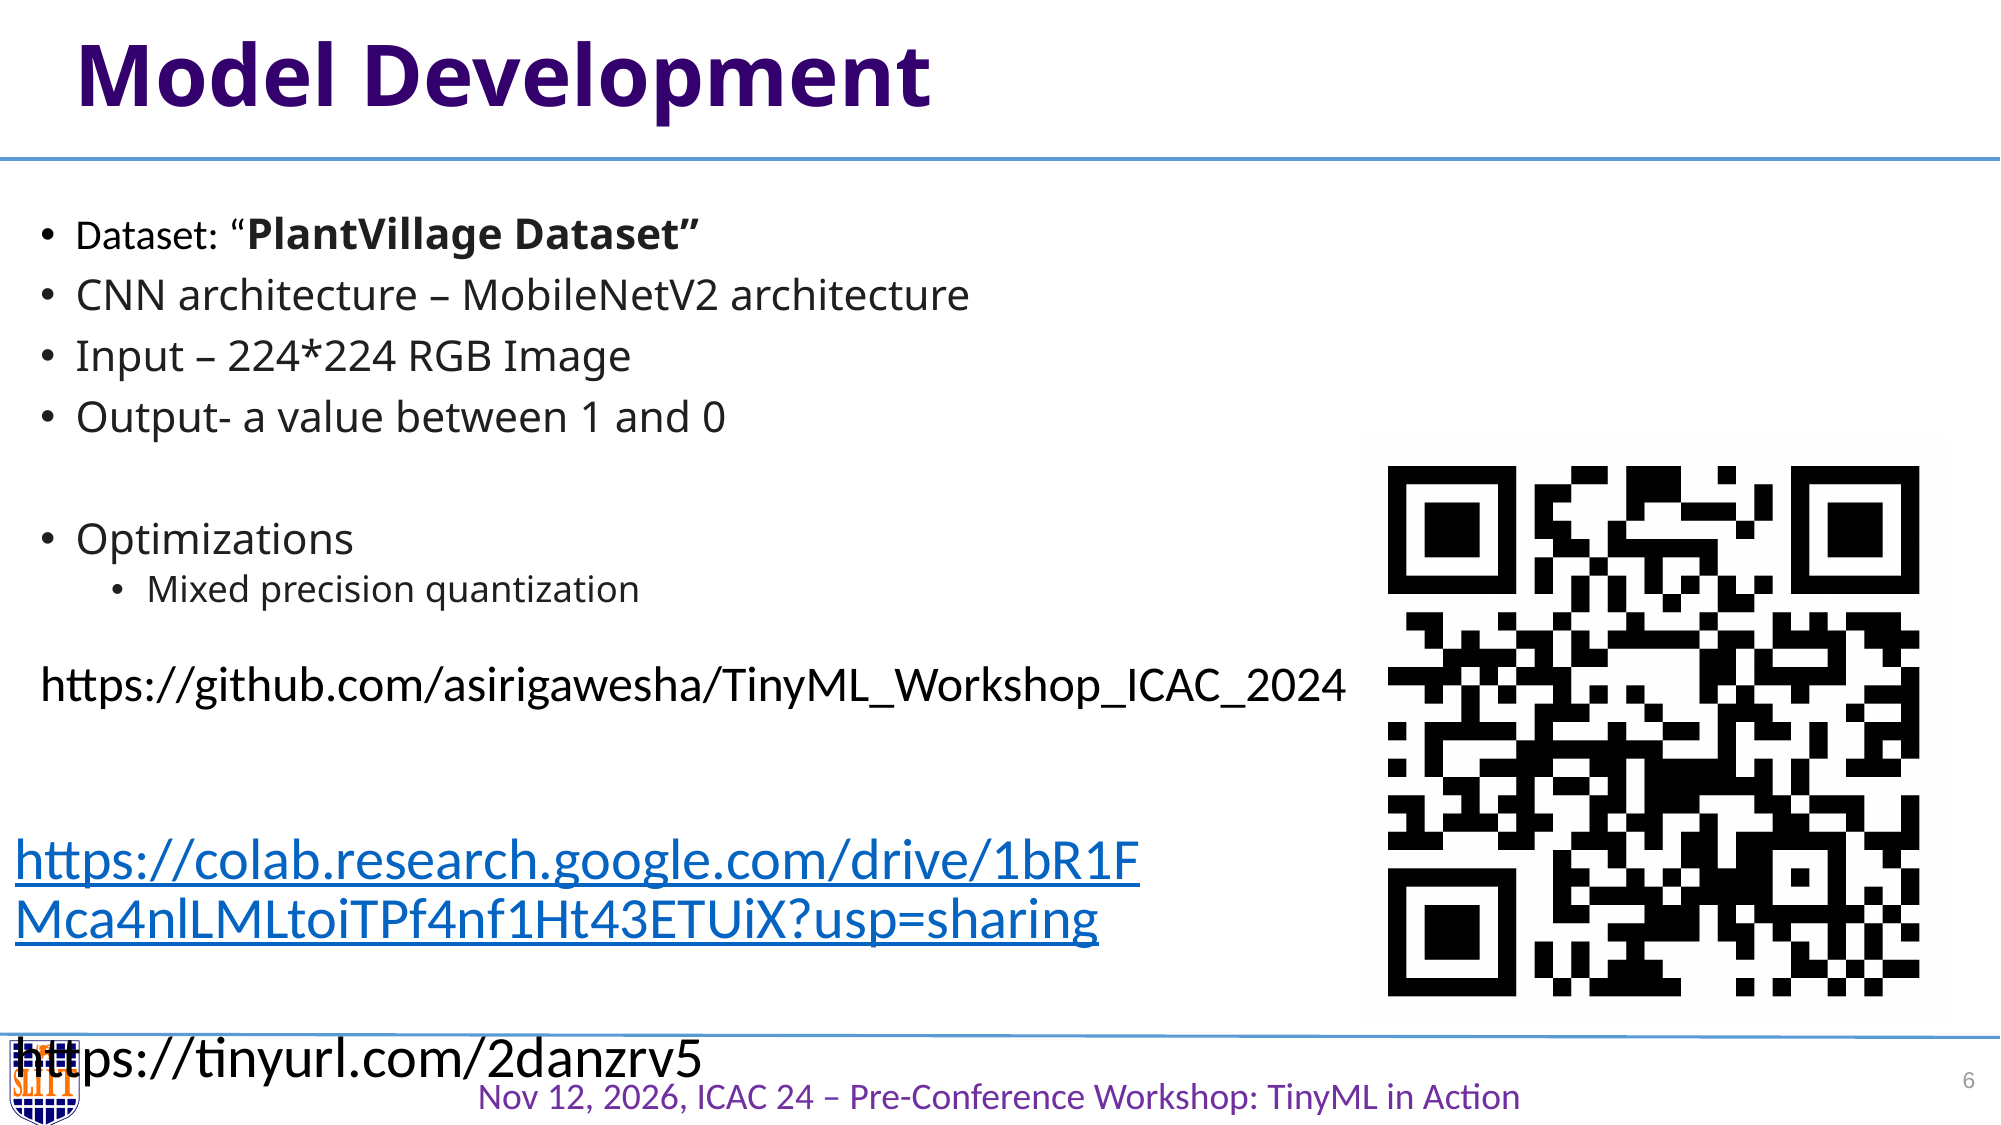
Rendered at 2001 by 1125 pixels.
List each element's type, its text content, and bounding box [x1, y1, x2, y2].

text_box https://github.com/asirigawesha/TinyML_Workshop_ICAC_2024 [25, 644, 1358, 719]
list Dataset: “PlantVillage Dataset” CNN architecture – MobileNetV2 architecture Input – 224*224 RGB Image Output- a value between 1 and 0 Optimizations Mixed precision quantization [25, 205, 1751, 621]
slide_number 6 [1906, 1049, 1991, 1110]
title Model Development [59, 7, 1785, 151]
text_box https://colab.research.google.com/drive/1bR1FMca4nlLMLtoiTPf4nf1Ht43ETUiX?usp=sharing https://tinyurl.com/2danzrv5 [0, 813, 1192, 1039]
picture [9, 1040, 80, 1125]
picture [1358, 436, 1949, 1026]
